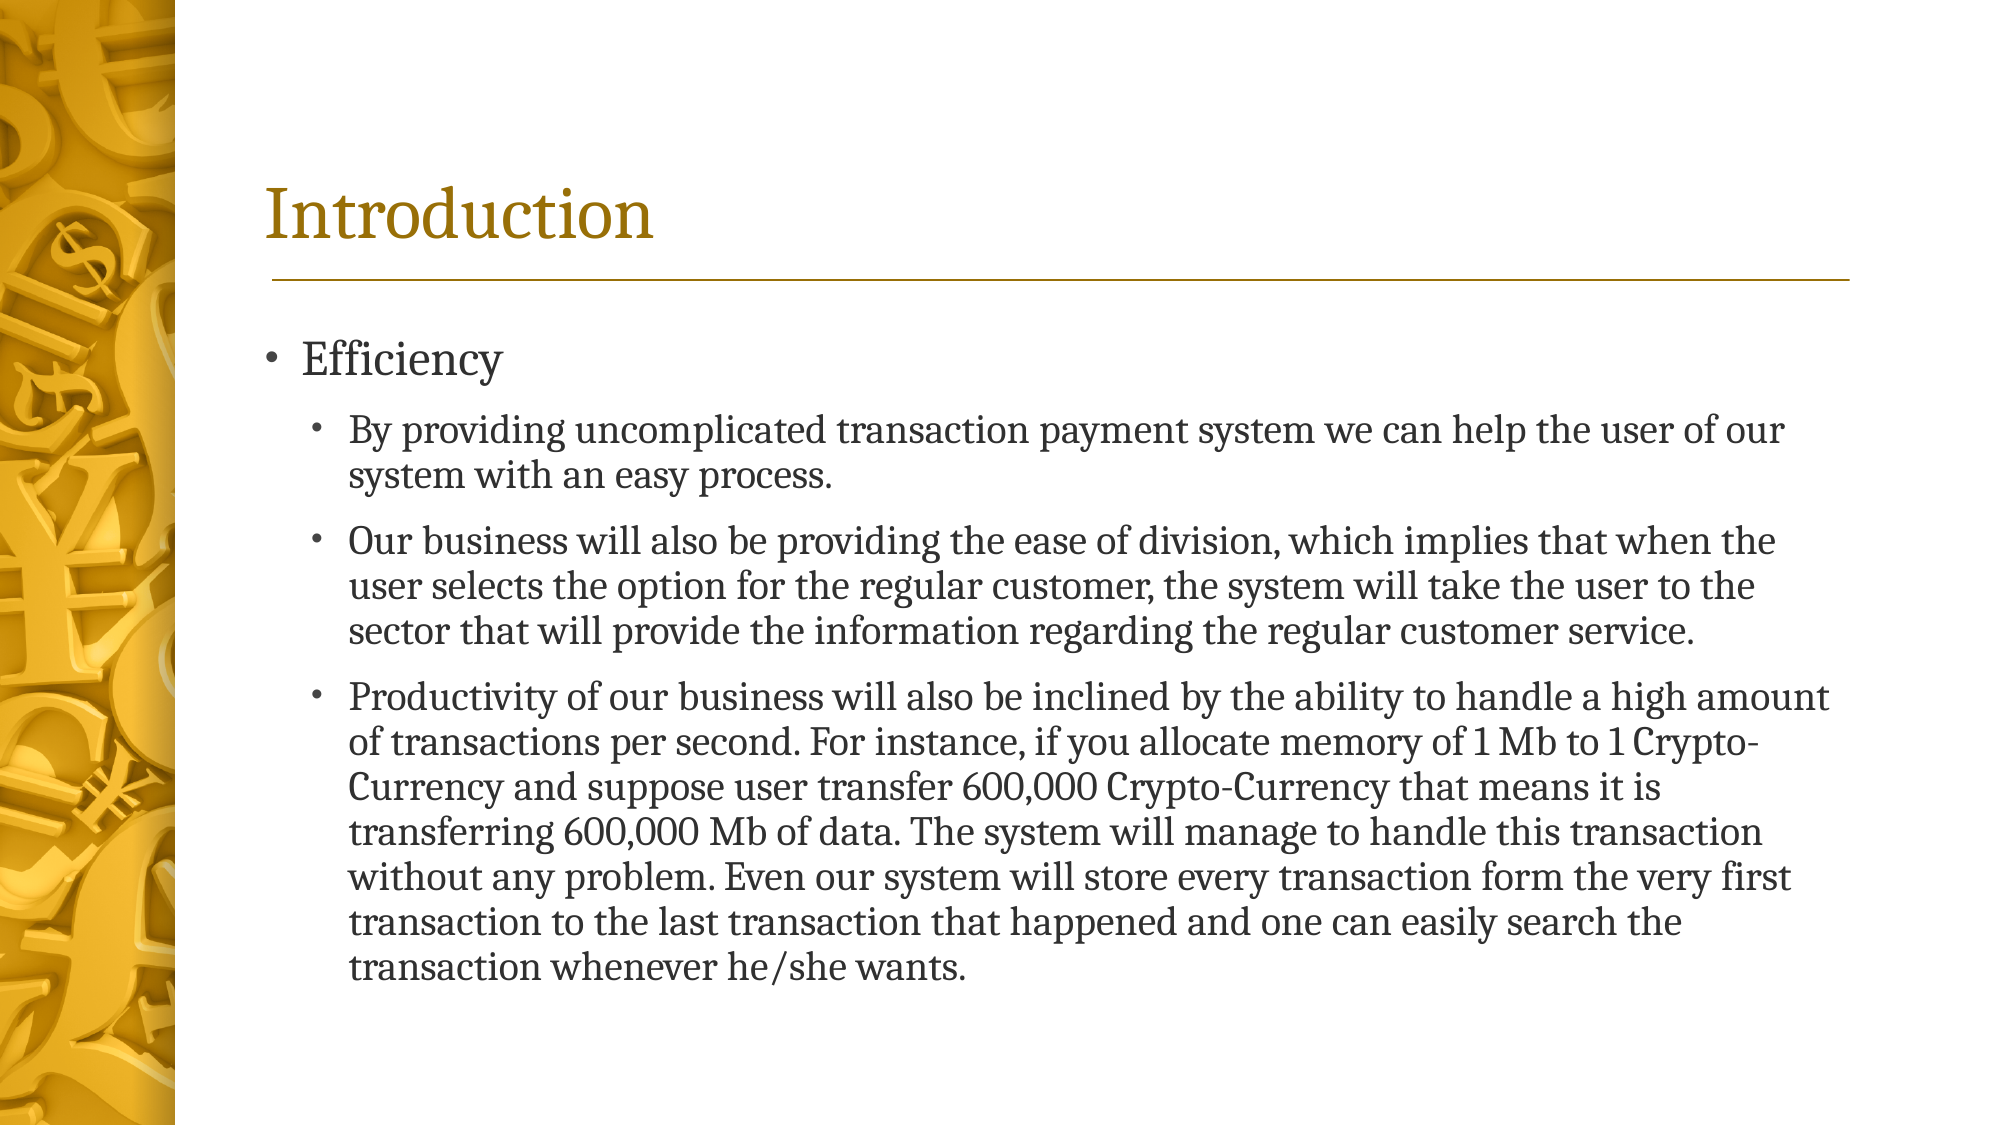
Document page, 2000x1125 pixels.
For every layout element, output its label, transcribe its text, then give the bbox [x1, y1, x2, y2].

title Introduction [249, 62, 1863, 263]
picture [0, 0, 175, 1125]
list Efficiency By providing uncomplicated transaction payment system we can help the user of our system with an easy process. Our business will also be providing the ease of division, which implies that when the user selects the option for the regular customer, the system will take the user to the sector that will provide the information regarding the regular customer service. Productivity of our business will also be inclined by the ability to handle a high amount of transactions per second. For instance, if you allocate memory of 1 Mb to 1 Crypto-Currency and suppose user transfer 600,000 Crypto-Currency that means it is transferring 600,000 Mb of data. The system will manage to handle this transaction without any problem. Even our system will store every transaction form the very first transaction to the last transaction that happened and one can easily search the transaction whenever he/she wants. [249, 324, 1863, 1012]
